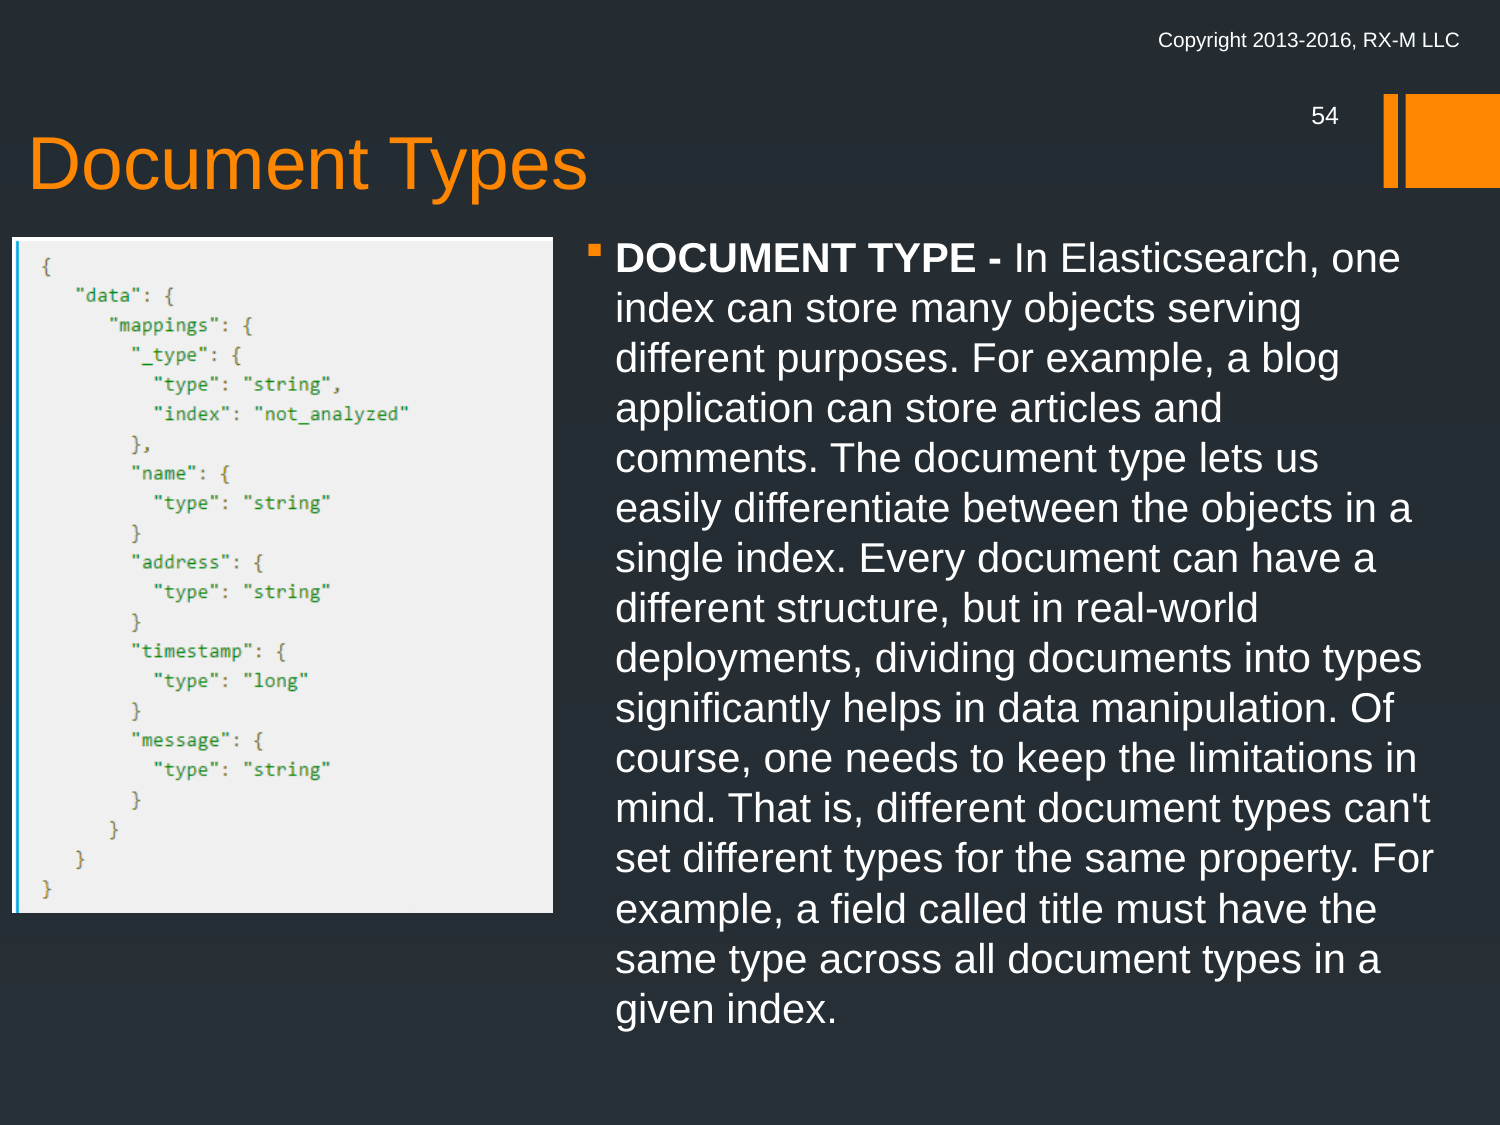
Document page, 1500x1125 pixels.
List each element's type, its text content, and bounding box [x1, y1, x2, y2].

list DOCUMENT TYPE - In Elasticsearch, one index can store many objects serving different purposes. For example, a blog application can store articles and comments. The document type lets us easily differentiate between the objects in a single index. Every document can have a different structure, but in real-world deployments, dividing documents into types significantly helps in data manipulation. Of course, one needs to keep the limitations in mind. That is, different document types can't set different types for the same property. For example, a field called title must have the same type across all document types in a given index. [562, 222, 1450, 1075]
footer Copyright 2013-2016, RX-M LLC [1106, 26, 1475, 76]
title Document Types [12, 79, 1368, 213]
slide_number 54 [1199, 90, 1355, 140]
picture [11, 236, 553, 913]
